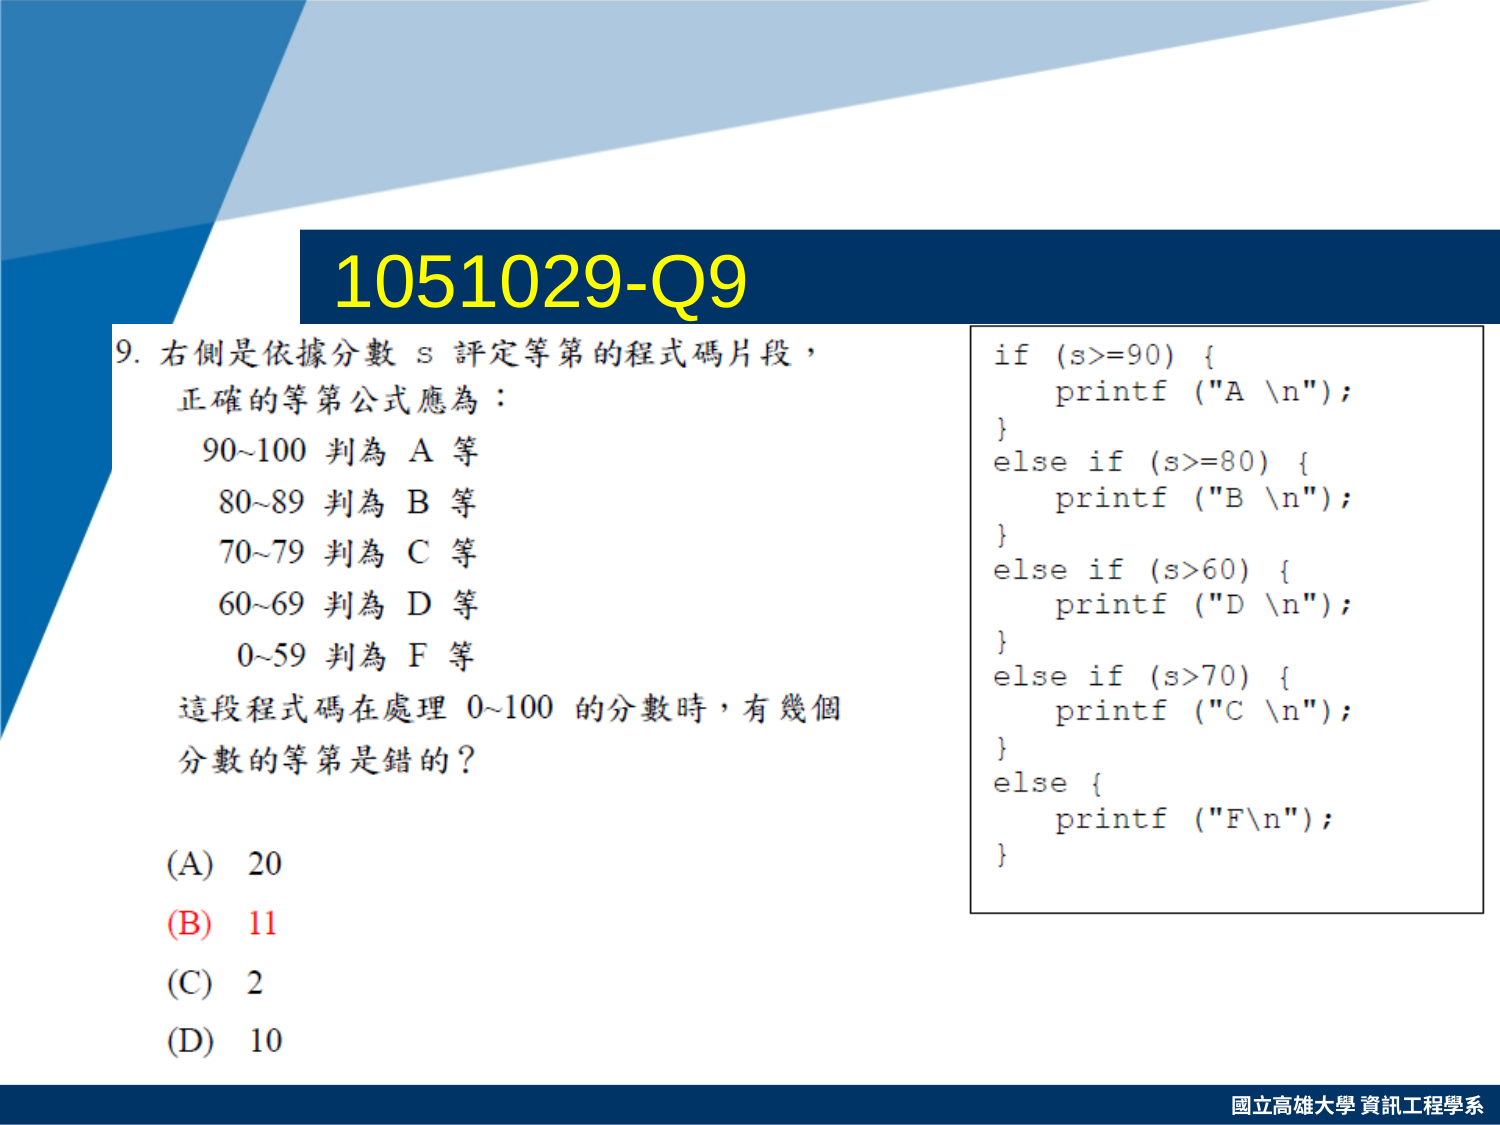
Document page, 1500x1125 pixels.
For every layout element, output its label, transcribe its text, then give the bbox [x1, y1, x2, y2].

title 1051029-Q9 [300, 229, 1500, 324]
picture [0, 0, 1500, 1063]
